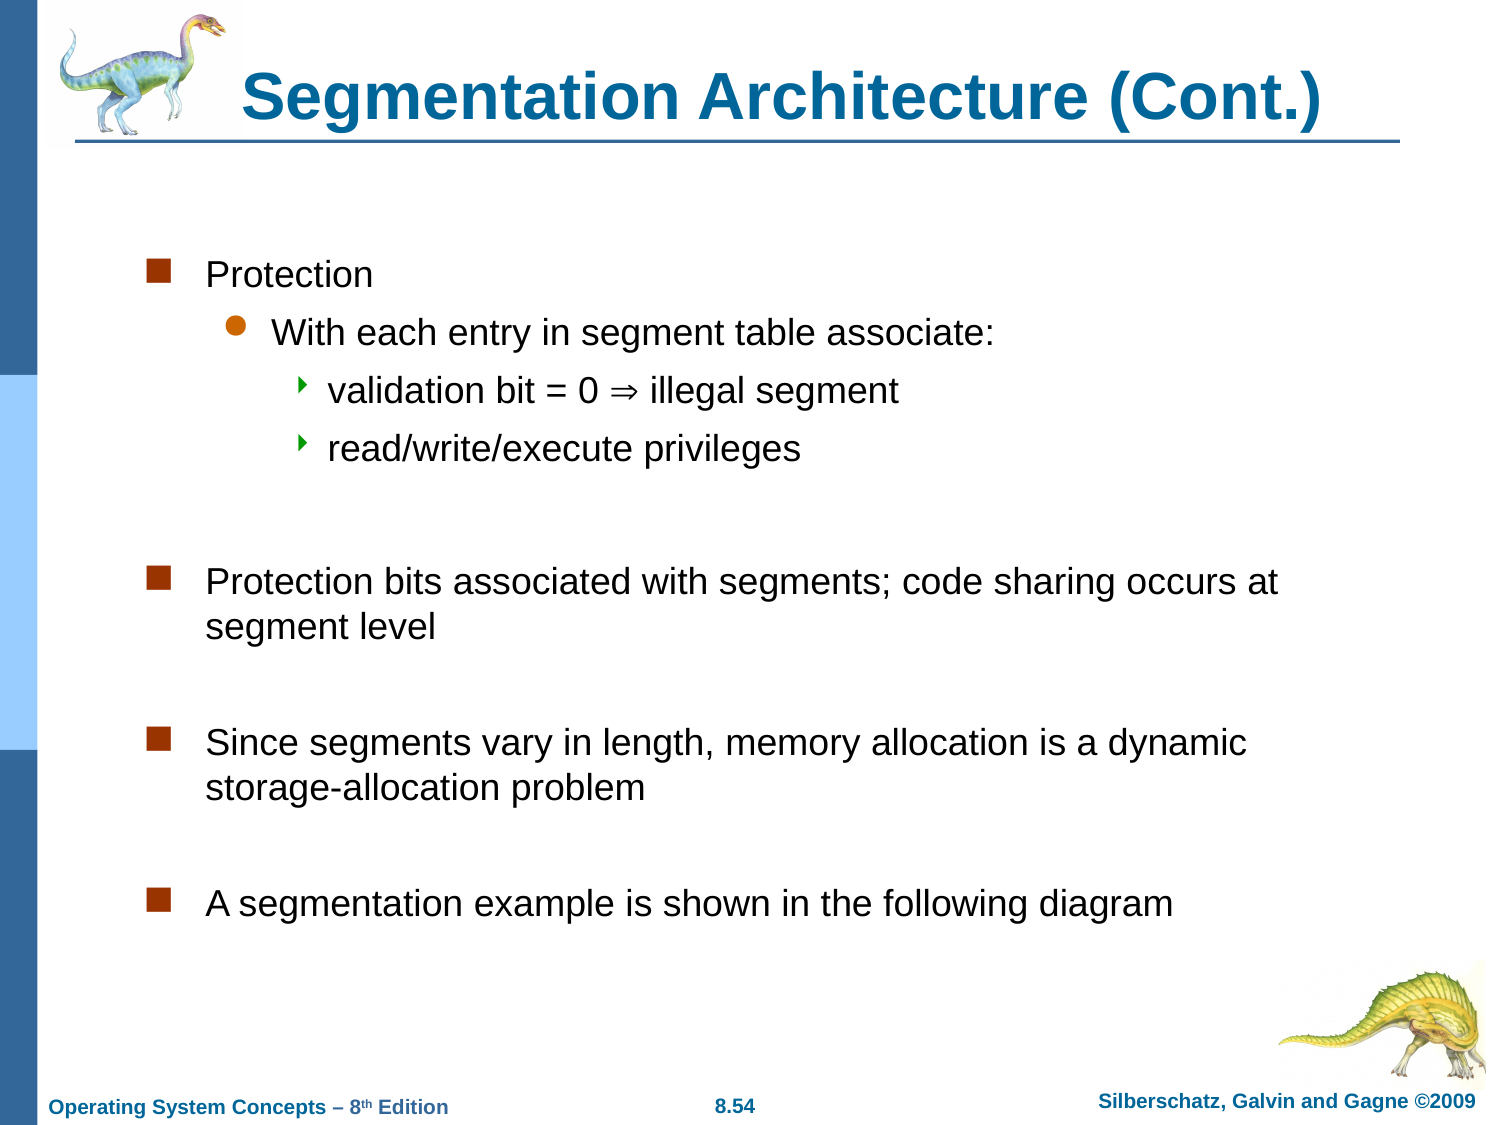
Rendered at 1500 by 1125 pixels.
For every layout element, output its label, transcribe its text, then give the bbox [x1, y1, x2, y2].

list Protection With each entry in segment table associate: validation bit = 0  illegal segment read/write/execute privileges Protection bits associated with segments; code sharing occurs at segment level Since segments vary in length, memory allocation is a dynamic storage-allocation problem A segmentation example is shown in the following diagram [134, 242, 1387, 976]
picture [46, 0, 244, 149]
title Segmentation Architecture (Cont.) [140, 45, 1426, 141]
picture [1275, 959, 1486, 1090]
picture [1415, 1093, 1423, 1098]
